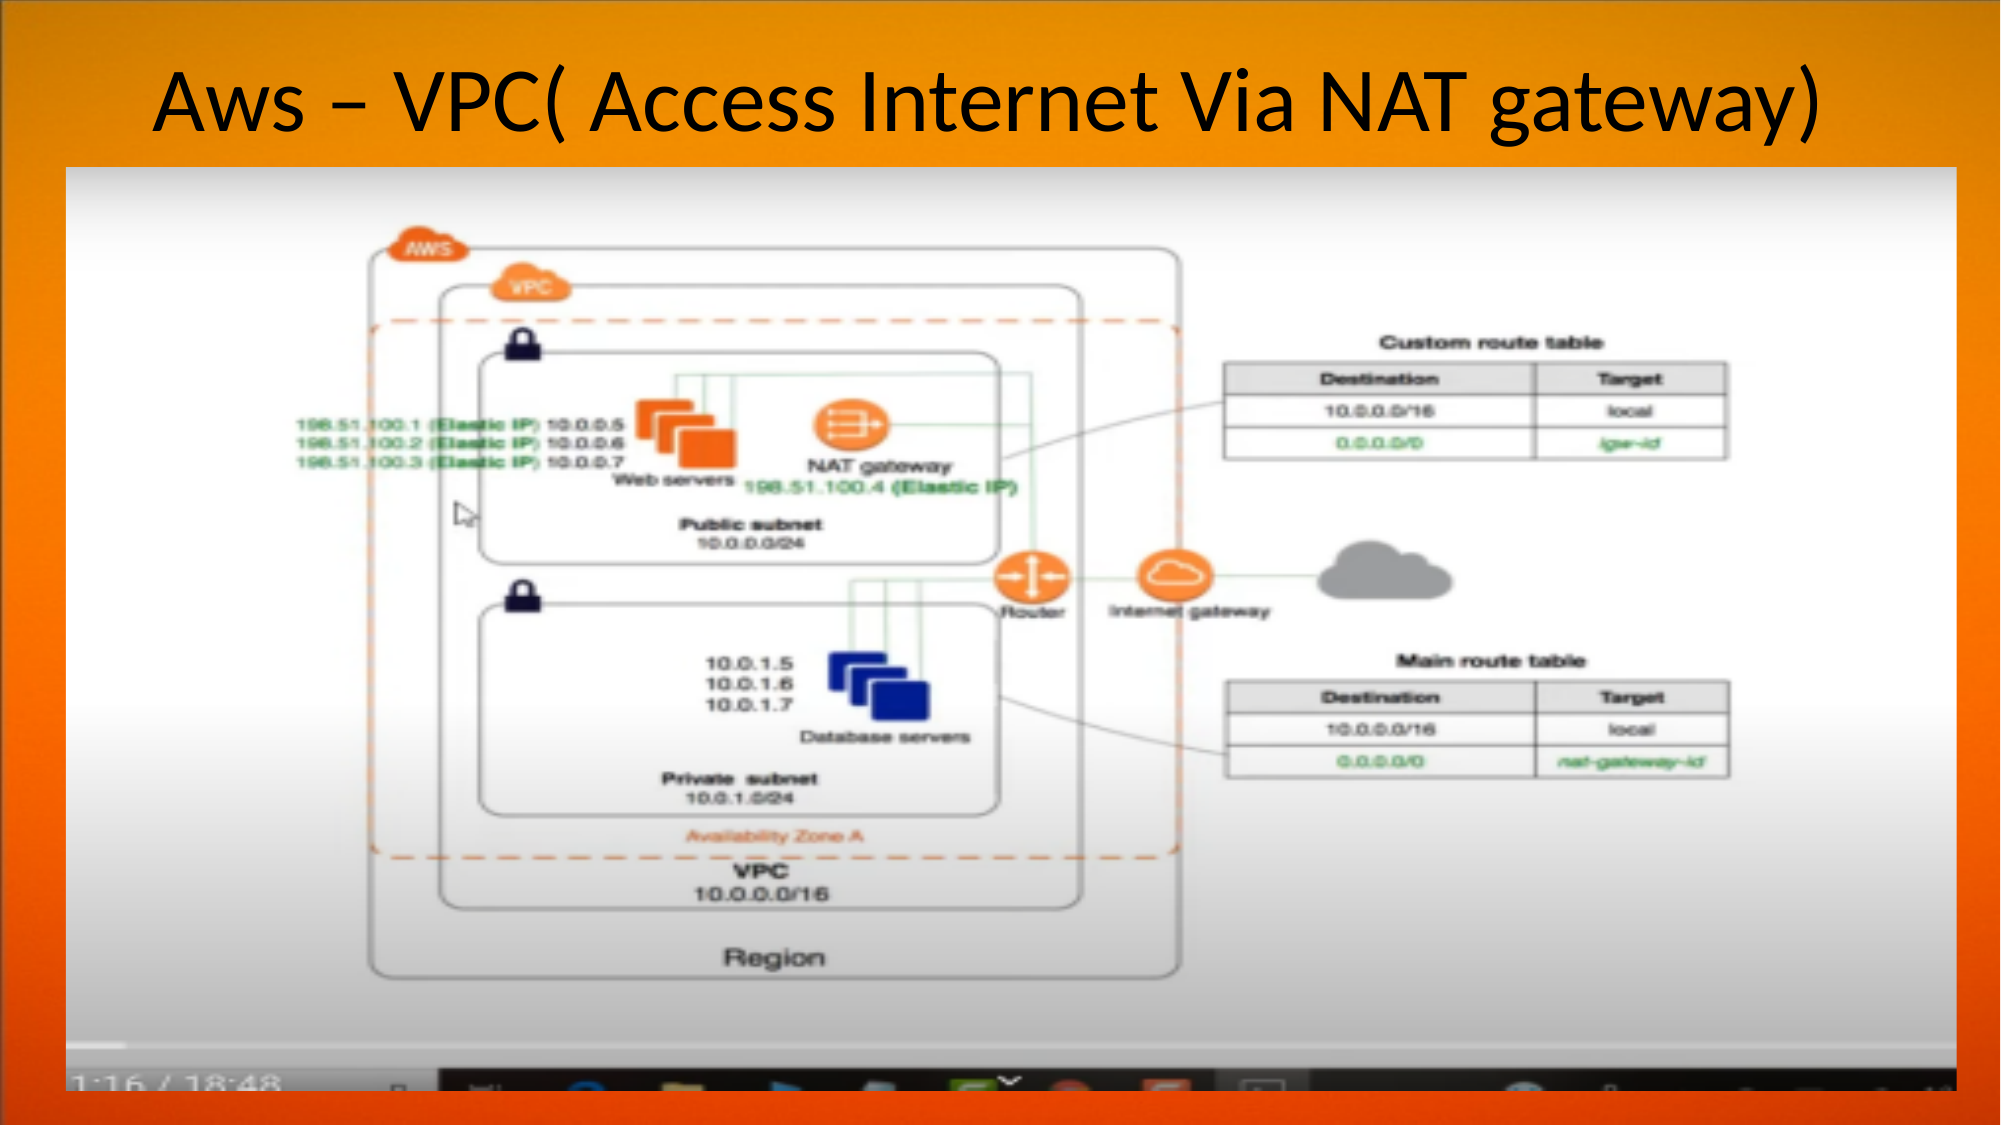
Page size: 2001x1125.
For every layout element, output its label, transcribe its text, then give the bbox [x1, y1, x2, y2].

picture [0, 0, 2001, 1125]
title Aws – VPC( Access Internet Via NAT gateway) [137, 36, 1912, 165]
